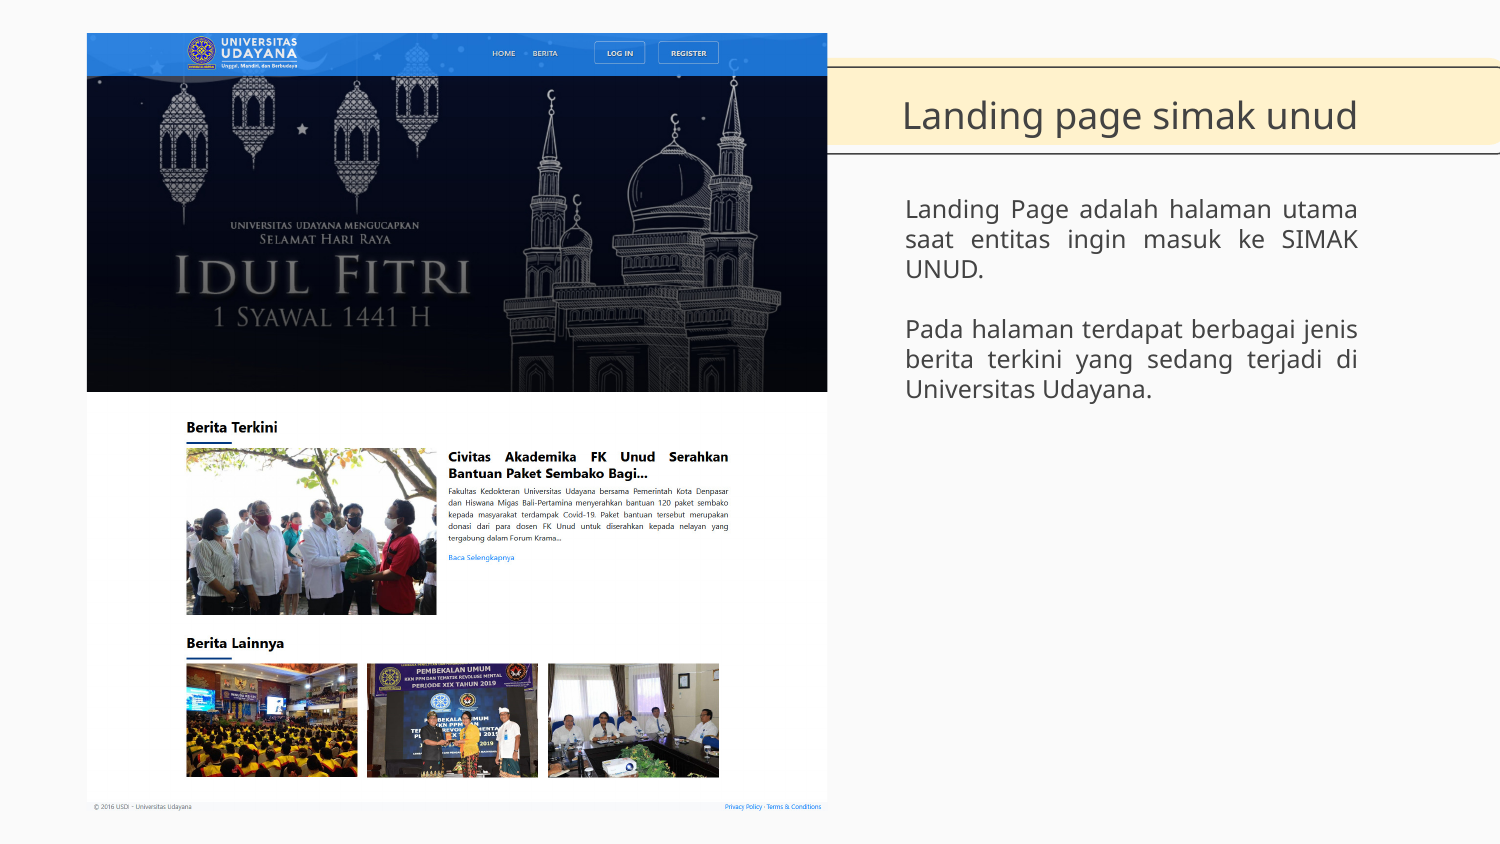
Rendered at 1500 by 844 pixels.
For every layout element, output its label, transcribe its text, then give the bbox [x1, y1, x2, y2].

subtitle Landing Page adalah halaman utama saat entitas ingin masuk ke SIMAK UNUD. Pada halaman terdapat berbagai jenis berita terkini yang sedang terjadi di Universitas Udayana. [890, 179, 1374, 422]
title Landing page simak unud [849, 75, 1374, 154]
picture [86, 33, 828, 811]
